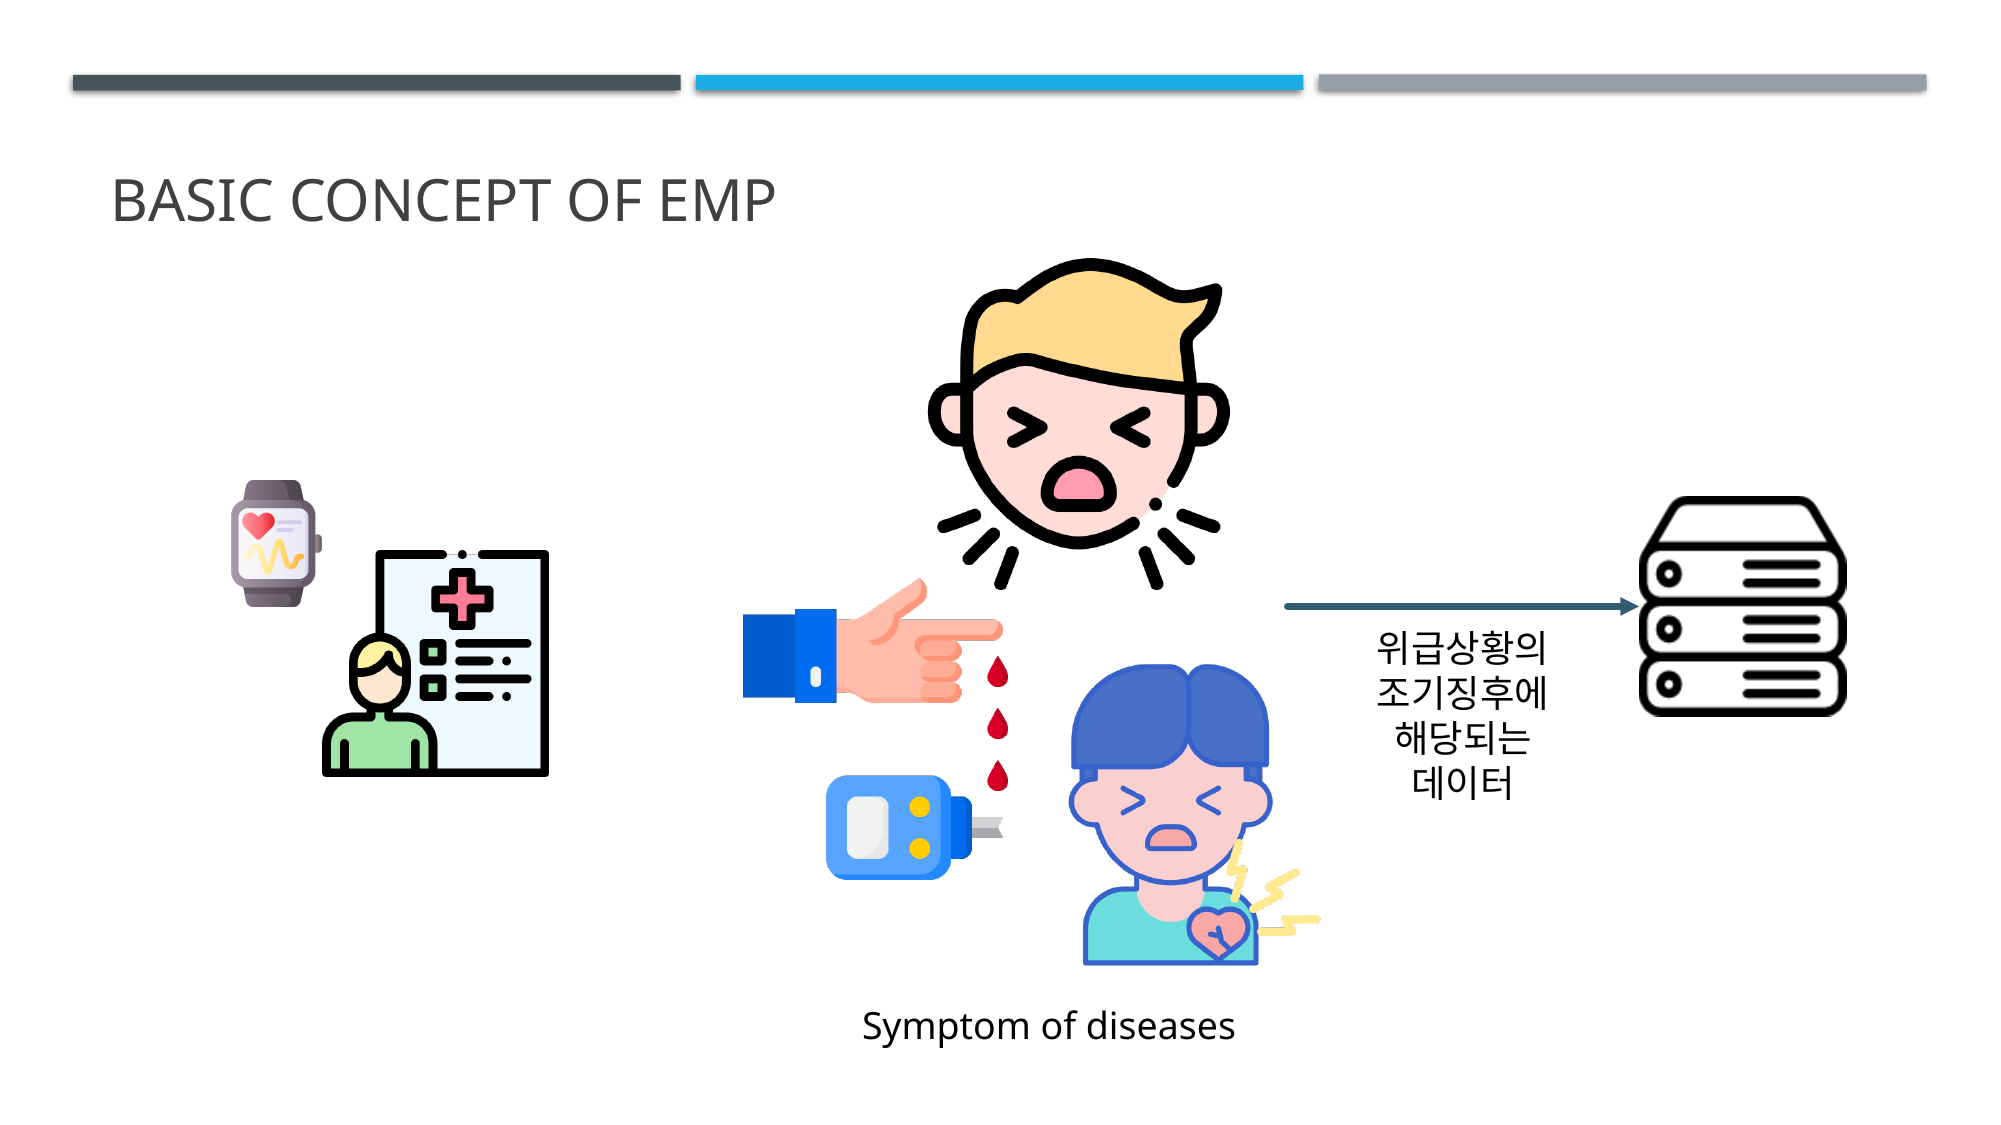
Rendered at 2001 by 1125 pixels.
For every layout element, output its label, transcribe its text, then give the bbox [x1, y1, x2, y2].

text_box Symptom of diseases [847, 994, 1272, 1055]
picture [212, 479, 549, 778]
title Basic concept of emp [95, 115, 1905, 311]
text_box 위급상황의 조기징후에 해당되는 데이터 [1328, 617, 1598, 813]
picture [1638, 496, 1848, 717]
picture [727, 257, 1361, 982]
